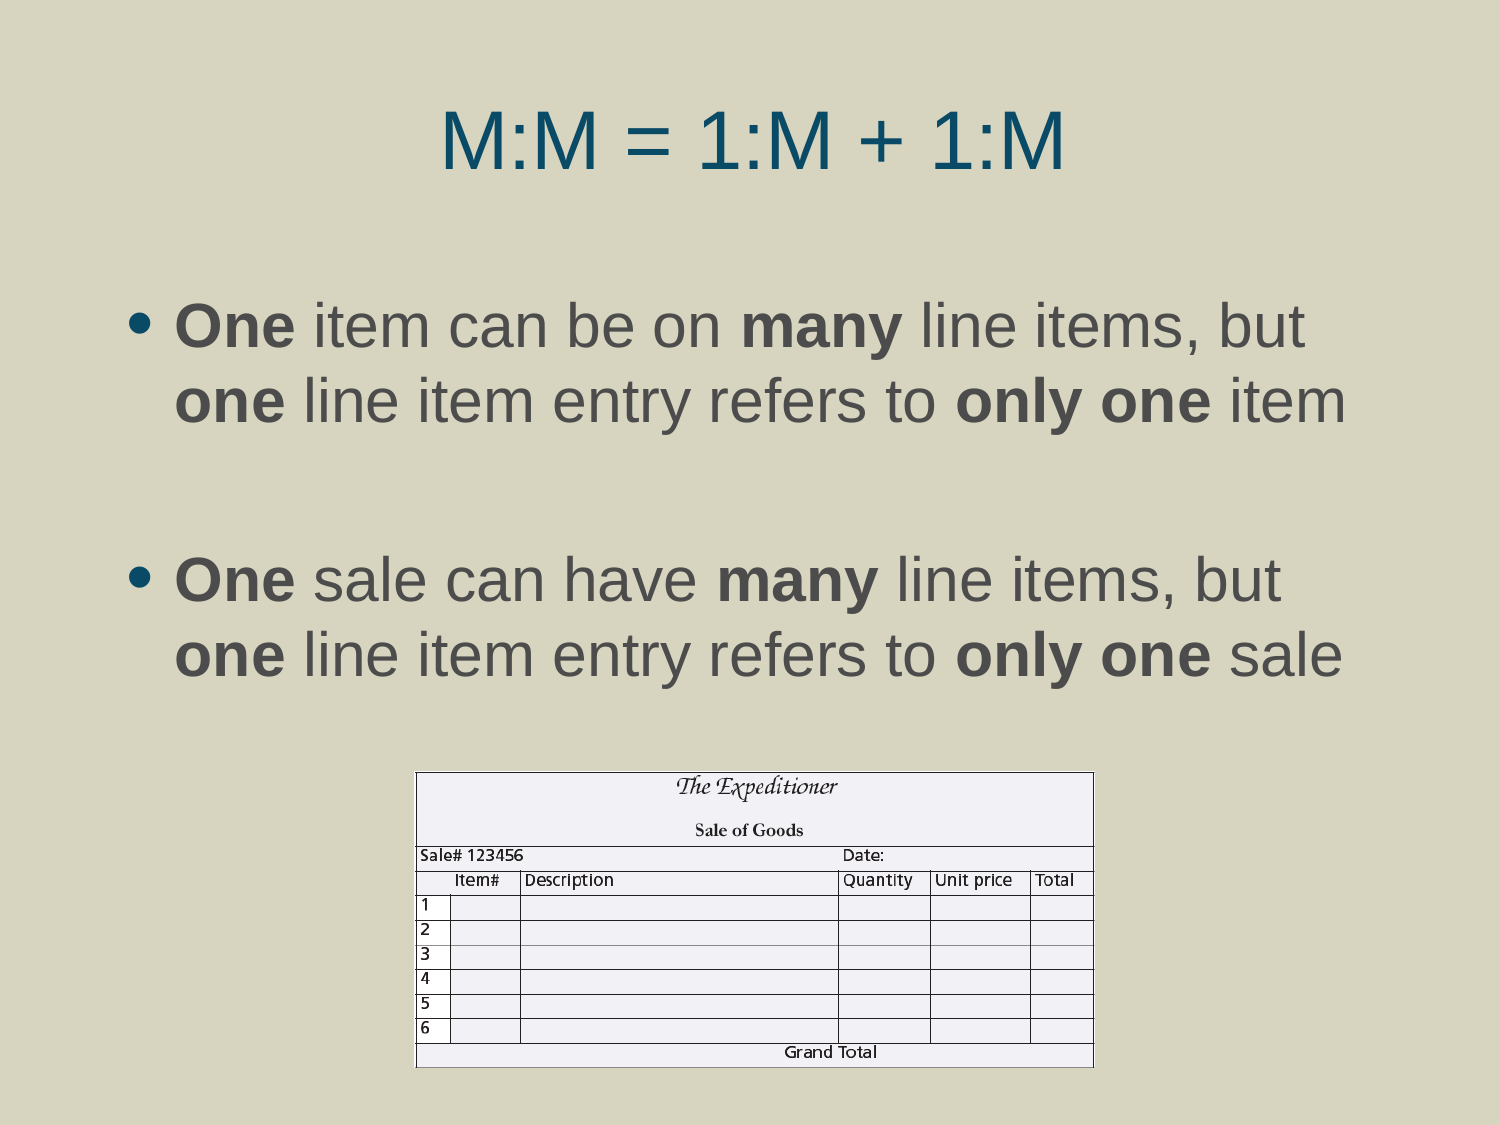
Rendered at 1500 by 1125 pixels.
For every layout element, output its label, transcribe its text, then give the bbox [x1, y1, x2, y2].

title M:M = 1:M + 1:M [89, 45, 1419, 228]
list One item can be on many line items, but one line item entry refers to only one item One sale can have many line items, but one line item entry refers to only one sale [89, 277, 1419, 1021]
picture [413, 771, 1095, 1068]
